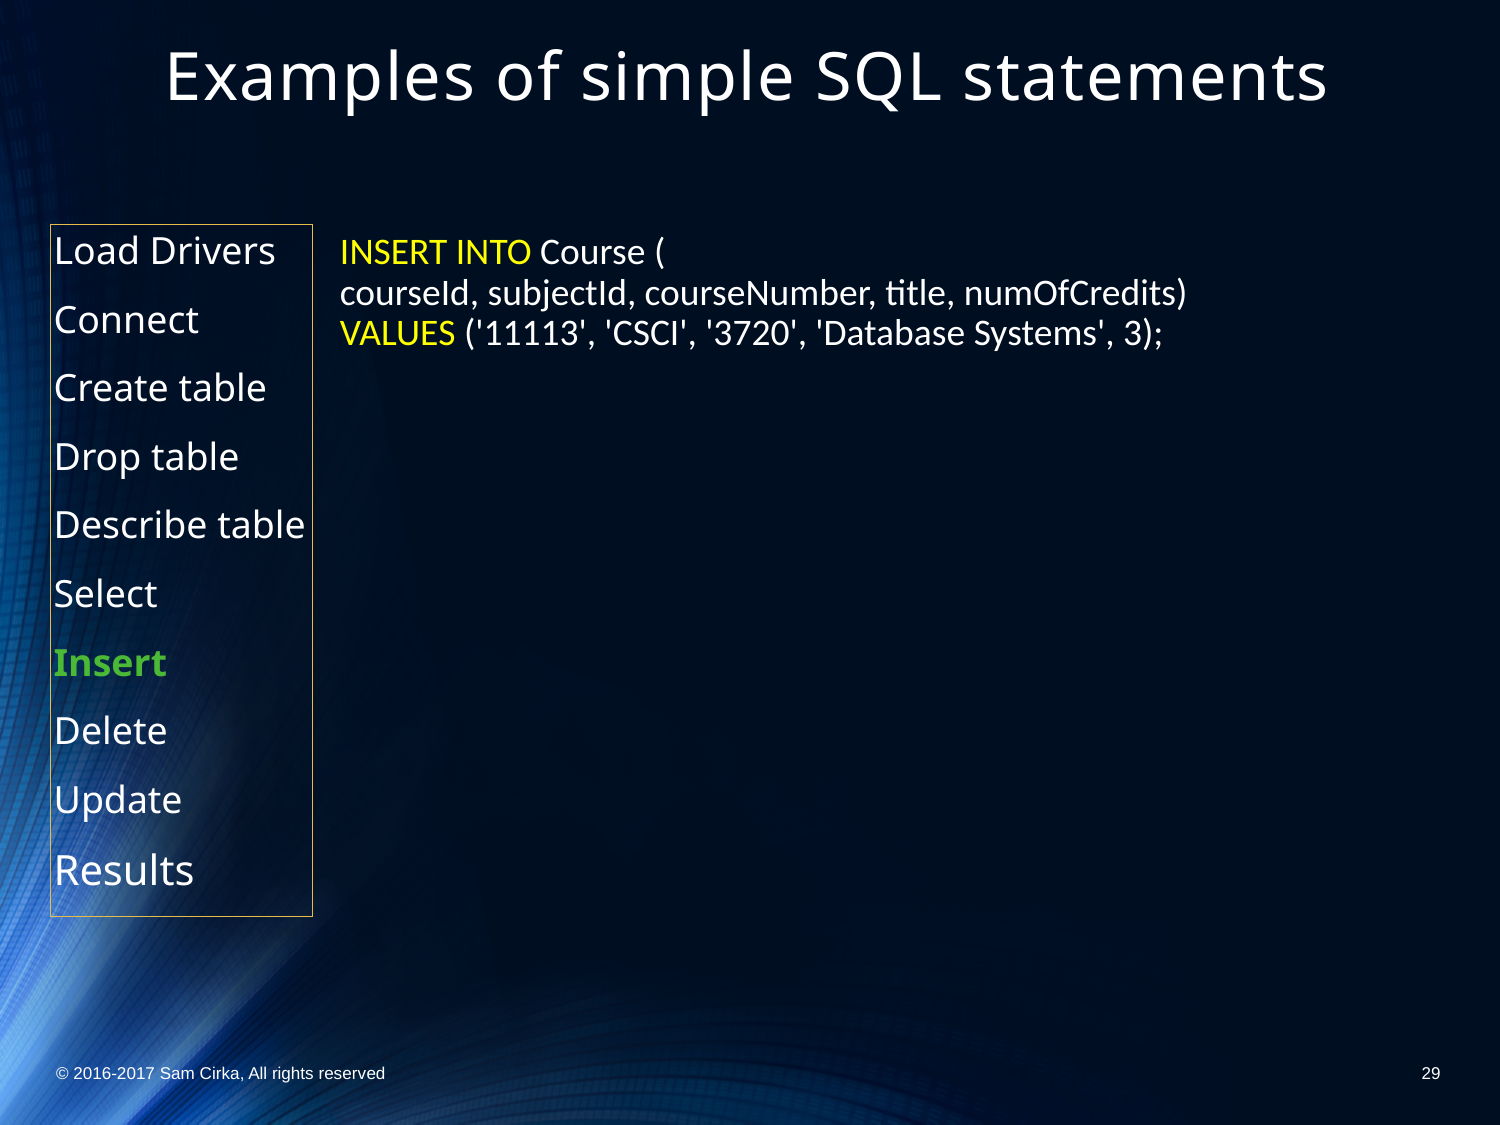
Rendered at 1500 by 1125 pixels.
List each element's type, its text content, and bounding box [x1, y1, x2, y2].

text_box INSERT INTO Course ( courseId, subjectId, courseNumber, title, numOfCredits) VALUES ('11113', 'CSCI', '3720', 'Database Systems', 3); [324, 224, 1463, 1013]
title Examples of simple SQL statements [31, 10, 1464, 148]
footer © 2016-2017 Sam Cirka, All rights reserved [41, 1050, 848, 1096]
text_box Load Drivers Connect Create table Drop table Describe table Select Insert Delete Update Results [50, 224, 313, 917]
slide_number 29 [1352, 1050, 1456, 1096]
picture [0, 0, 1500, 1125]
